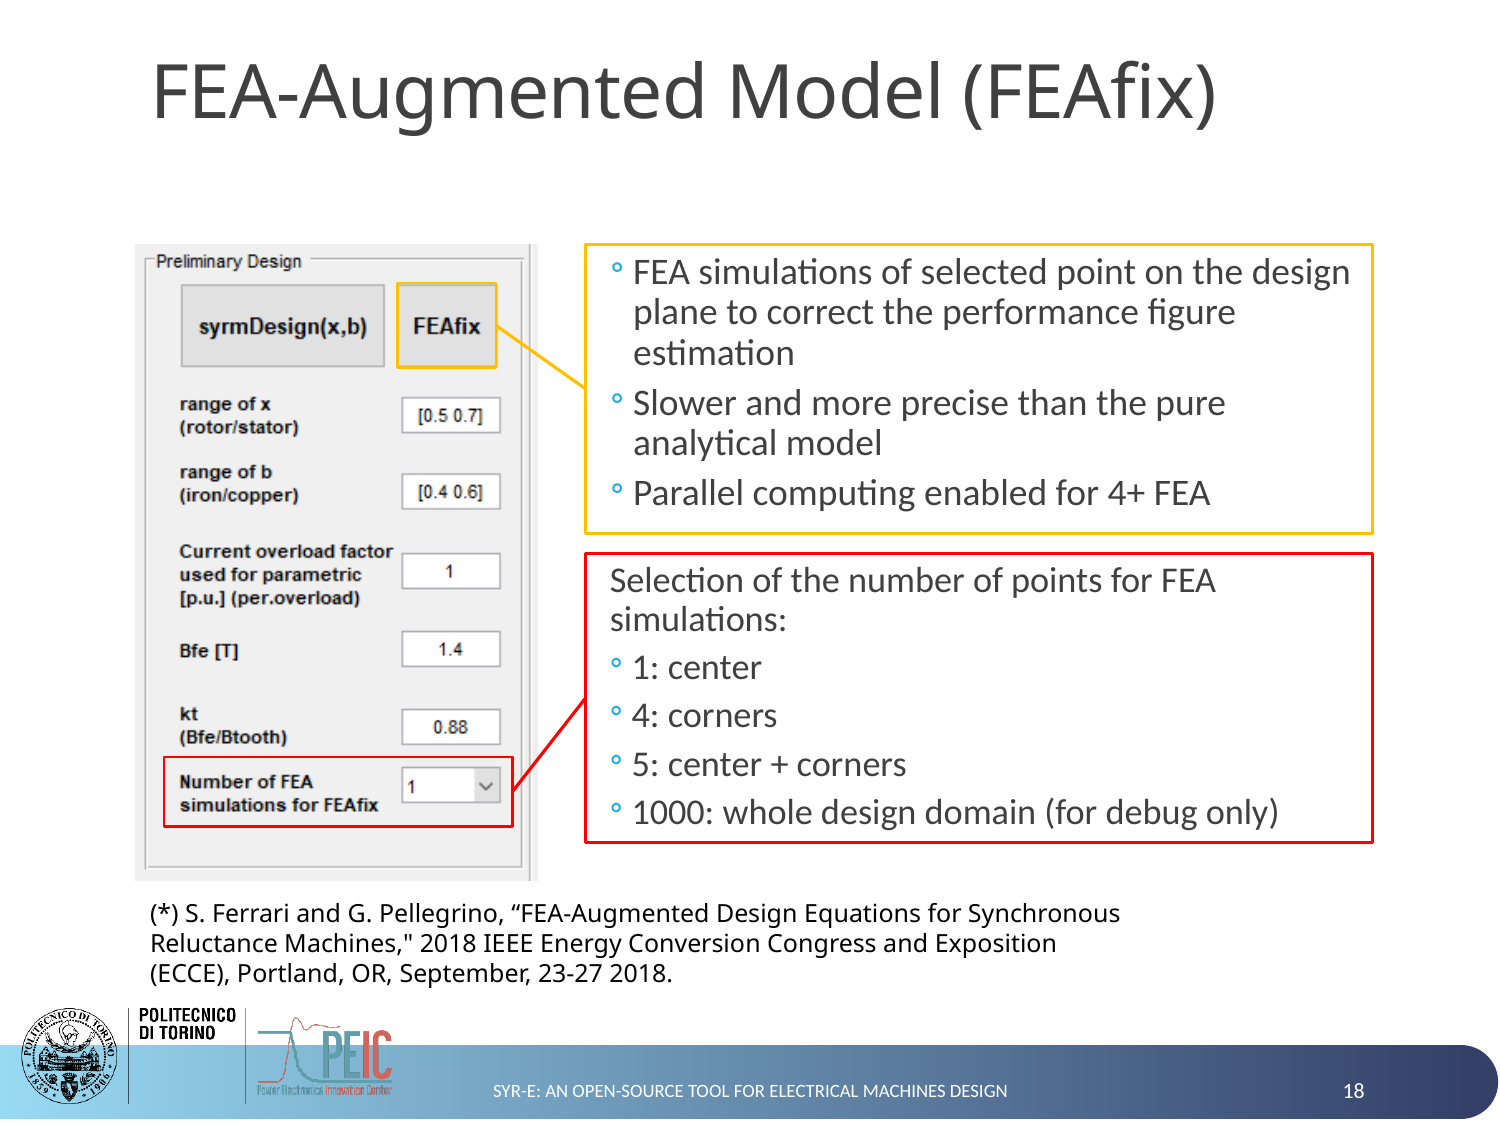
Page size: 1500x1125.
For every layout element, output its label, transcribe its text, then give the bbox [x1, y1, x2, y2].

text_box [495, 324, 587, 390]
picture [134, 243, 539, 881]
text_box (*) S. Ferrari and G. Pellegrino, “FEA-Augmented Design Equations for Synchronous Reluctance Machines," 2018 IEEE Energy Conversion Congress and Exposition (ECCE), Portland, OR, September, 23-27 2018. [135, 890, 1137, 995]
slide_number 18 [1218, 1059, 1380, 1120]
footer SyR-e: an Open-Source tool for Electrical Machines Design [453, 1059, 1047, 1120]
picture [0, 986, 415, 1125]
text_box Selection of the number of points for FEA simulations: 1: center 4: corners 5: center + corners 1000: whole design domain (for debug only) [585, 553, 1373, 843]
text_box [511, 697, 587, 793]
list FEA simulations of selected point on the design plane to correct the performance figure estimation Slower and more precise than the pure analytical model Parallel computing enabled for 4+ FEA [585, 244, 1373, 534]
title FEA-Augmented Model (FEAfix) [135, 47, 1373, 142]
